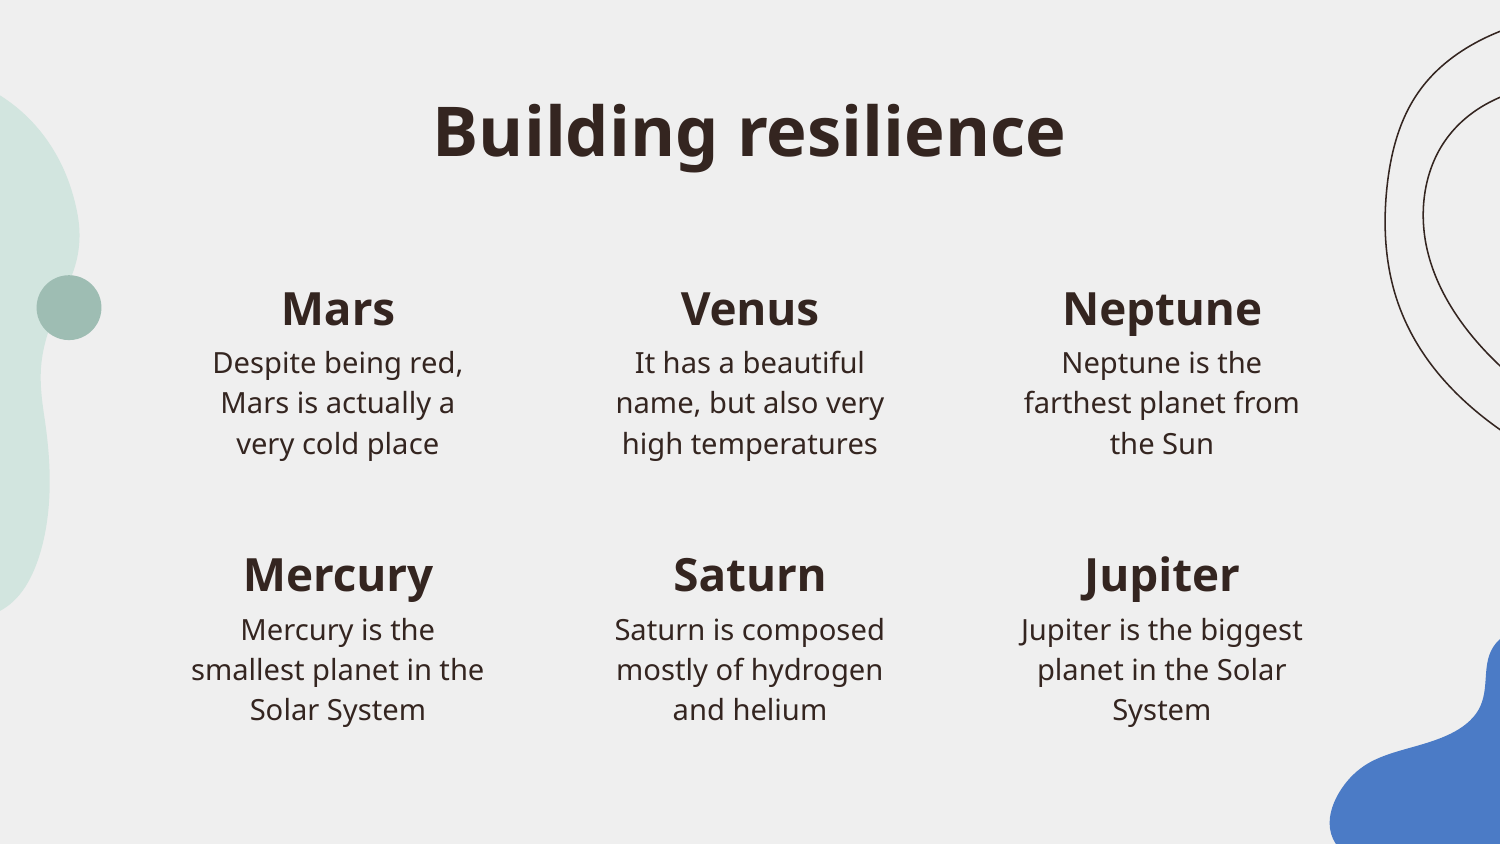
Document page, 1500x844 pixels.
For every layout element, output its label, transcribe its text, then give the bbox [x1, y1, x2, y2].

subtitle Despite being red, Mars is actually a very cold place [175, 350, 501, 463]
subtitle Jupiter [999, 535, 1325, 617]
subtitle Mercury is the smallest planet in the Solar System [175, 617, 501, 730]
subtitle Saturn is composed mostly of hydrogen and helium [587, 617, 913, 730]
subtitle Mars [175, 268, 501, 350]
subtitle Neptune [999, 268, 1325, 350]
subtitle Neptune is the farthest planet from the Sun [999, 350, 1325, 463]
subtitle Jupiter is the biggest planet in the Solar System [999, 617, 1325, 730]
subtitle It has a beautiful name, but also very high temperatures [587, 350, 913, 463]
subtitle Saturn [587, 535, 913, 617]
title Building resilience [118, 72, 1382, 167]
subtitle Mercury [175, 535, 501, 617]
subtitle Venus [587, 268, 913, 350]
